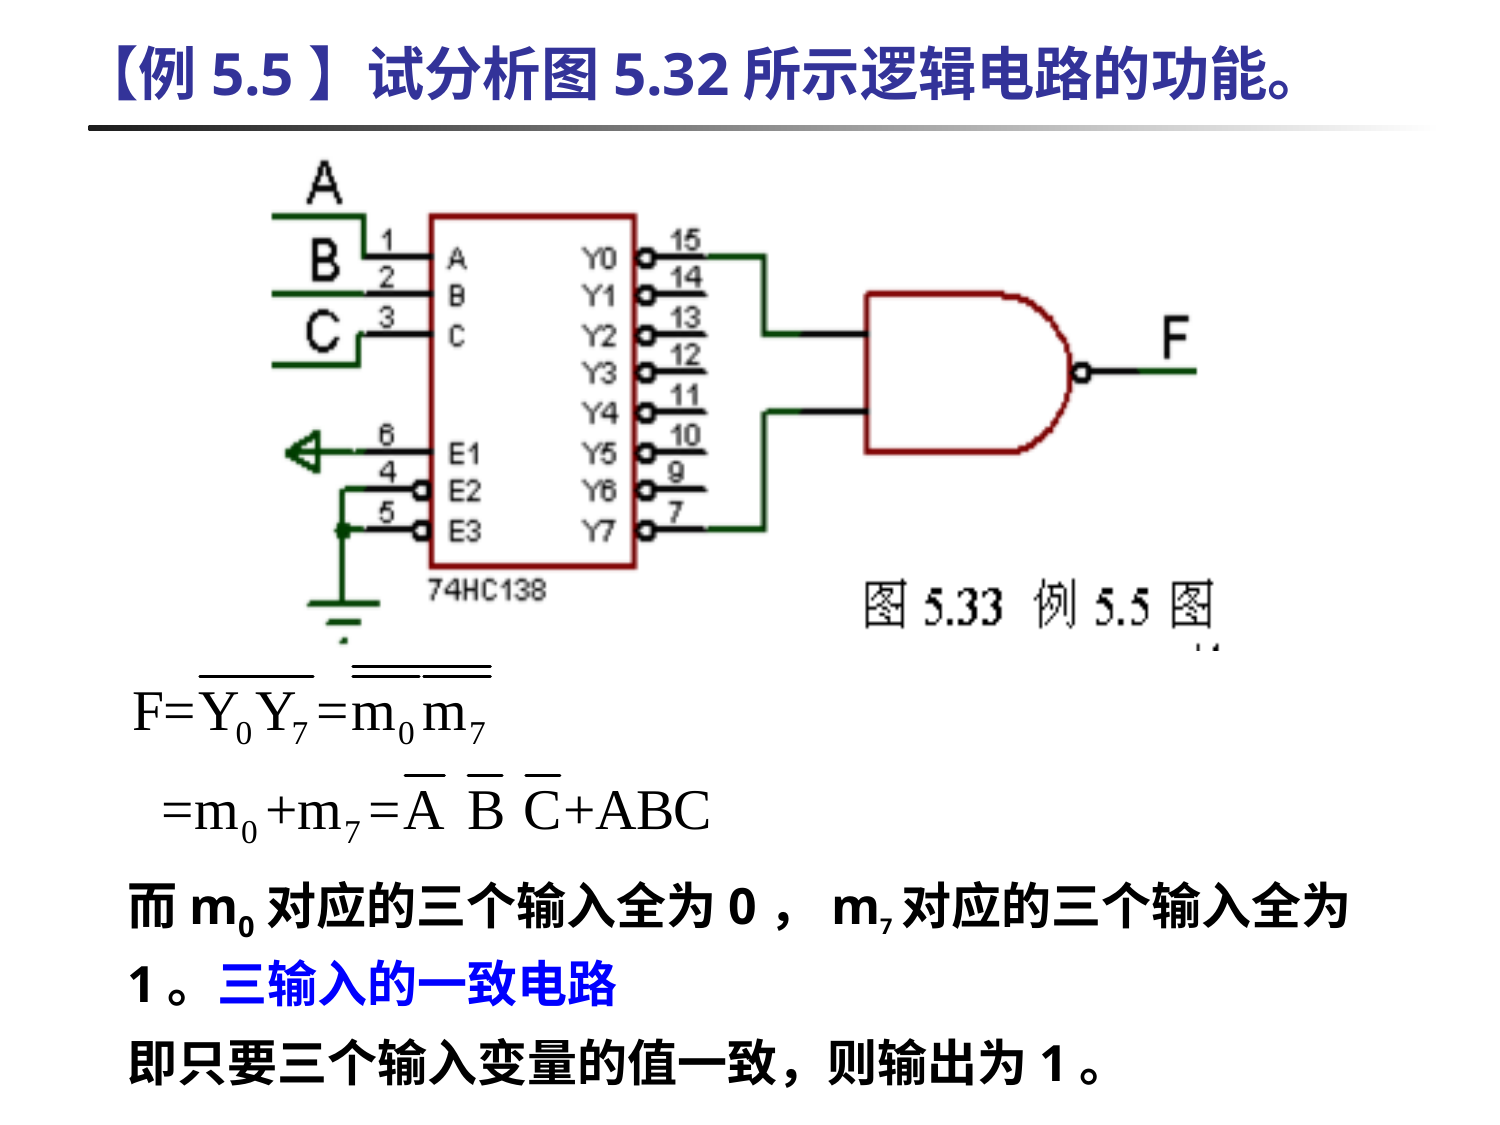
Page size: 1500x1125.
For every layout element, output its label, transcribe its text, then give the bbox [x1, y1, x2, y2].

title 【例5.5】试分析图5.32所示逻辑电路的功能。 [65, 36, 1344, 116]
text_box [128, 658, 716, 851]
text_box 而m0对应的三个输入全为0，m7对应的三个输入全为1。三输入的一致电路 即只要三个输入变量的值一致，则输出为1。 [112, 857, 1388, 1099]
picture [259, 140, 1241, 651]
